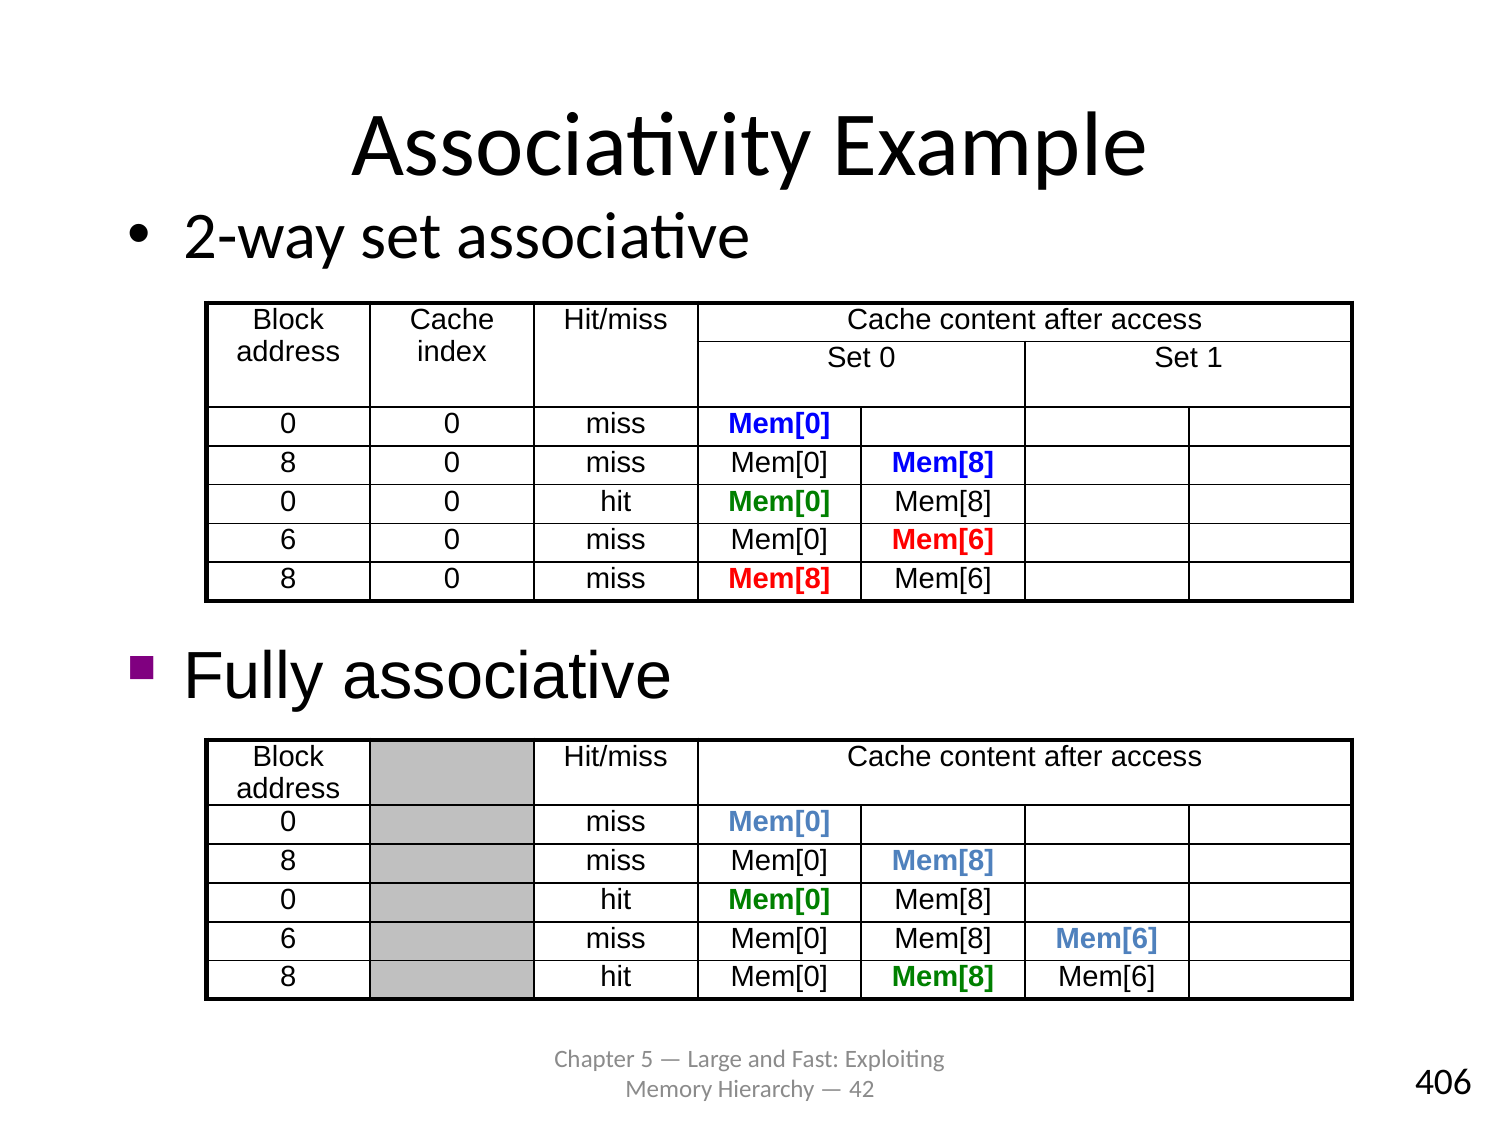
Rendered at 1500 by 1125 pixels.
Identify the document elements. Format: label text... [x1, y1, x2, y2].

table_cell 0 [371, 524, 533, 561]
table_cell Mem[6] [1026, 923, 1188, 960]
text_box 406 [1400, 1049, 1487, 1110]
table_cell [862, 408, 1024, 445]
table_cell Mem[8] [699, 563, 860, 599]
table_cell Set 0 [699, 342, 1024, 406]
title Associativity Example [75, 45, 1425, 233]
table_cell [1190, 563, 1350, 599]
table_cell Mem[0] [699, 524, 860, 561]
table_cell [1026, 806, 1188, 843]
table_cell Set 1 [1026, 342, 1350, 406]
table_cell 8 [209, 563, 369, 599]
table_cell 0 [371, 447, 533, 484]
table_cell [1190, 845, 1350, 882]
table_cell Mem[0] [699, 806, 860, 843]
table_header Cache content after access [699, 742, 1350, 804]
table_header Hit/miss [535, 305, 697, 406]
table_cell [1026, 884, 1188, 921]
table_cell hit [535, 961, 697, 997]
table_cell [1190, 806, 1350, 843]
table_cell [1026, 447, 1188, 484]
table_cell [1190, 961, 1350, 997]
table_cell 8 [209, 447, 369, 484]
table_cell Mem[8] [862, 961, 1024, 997]
table_cell Mem[8] [862, 485, 1024, 523]
table_cell [1190, 884, 1350, 921]
table_cell hit [535, 884, 697, 921]
table_cell 0 [209, 806, 369, 843]
table_cell miss [535, 563, 697, 599]
table_cell 0 [371, 408, 533, 445]
table_cell 0 [209, 408, 369, 445]
table_cell miss [535, 806, 697, 843]
table_cell Mem[0] [699, 961, 860, 997]
table_cell Mem[0] [699, 845, 860, 882]
table_cell [371, 961, 533, 997]
table_cell 0 [371, 563, 533, 599]
table_header Block address [209, 742, 369, 804]
table_cell miss [535, 923, 697, 960]
table_cell Mem[8] [862, 923, 1024, 960]
table_header Cache content after access [699, 305, 1350, 341]
table_cell [1190, 923, 1350, 960]
table_cell [1190, 524, 1350, 561]
table_cell [862, 806, 1024, 843]
table_cell Mem[6] [862, 563, 1024, 599]
table_cell 0 [209, 485, 369, 523]
table_cell [1026, 845, 1188, 882]
table_cell Mem[0] [699, 447, 860, 484]
table_cell Mem[0] [699, 884, 860, 921]
table_cell [1190, 485, 1350, 523]
table_cell [1190, 447, 1350, 484]
text_box Fully associative [112, 633, 1388, 728]
table_cell miss [535, 524, 697, 561]
table_cell 6 [209, 524, 369, 561]
table_header Hit/miss [535, 742, 697, 804]
table_cell [1026, 408, 1188, 445]
table_cell hit [535, 485, 697, 523]
table_cell 0 [209, 884, 369, 921]
table_cell [371, 806, 533, 843]
table_cell 6 [209, 923, 369, 960]
table_cell Mem[8] [862, 447, 1024, 484]
table_cell miss [535, 447, 697, 484]
table_header [371, 742, 533, 804]
table_cell 0 [371, 485, 533, 523]
list 2-way set associative [112, 184, 1469, 303]
table_cell 8 [209, 845, 369, 882]
table_cell [371, 923, 533, 960]
table_cell Mem[0] [699, 485, 860, 523]
table_cell [1026, 524, 1188, 561]
table_cell Mem[0] [699, 923, 860, 960]
table_cell [371, 845, 533, 882]
table_cell [1026, 485, 1188, 523]
table_header Block address [209, 305, 369, 406]
table_cell [371, 884, 533, 921]
table_cell Mem[8] [862, 884, 1024, 921]
table_cell Mem[6] [1026, 961, 1188, 997]
table_header Cache index [371, 305, 533, 406]
table_cell miss [535, 845, 697, 882]
table_cell miss [535, 408, 697, 445]
table_cell [1190, 408, 1350, 445]
table_cell Mem[8] [862, 845, 1024, 882]
table_cell 8 [209, 961, 369, 997]
table_cell [1026, 563, 1188, 599]
table_cell Mem[0] [699, 408, 860, 445]
table_cell Mem[6] [862, 524, 1024, 561]
footer Chapter 5 — Large and Fast: Exploiting Memory Hierarchy — 42 [512, 1042, 988, 1103]
